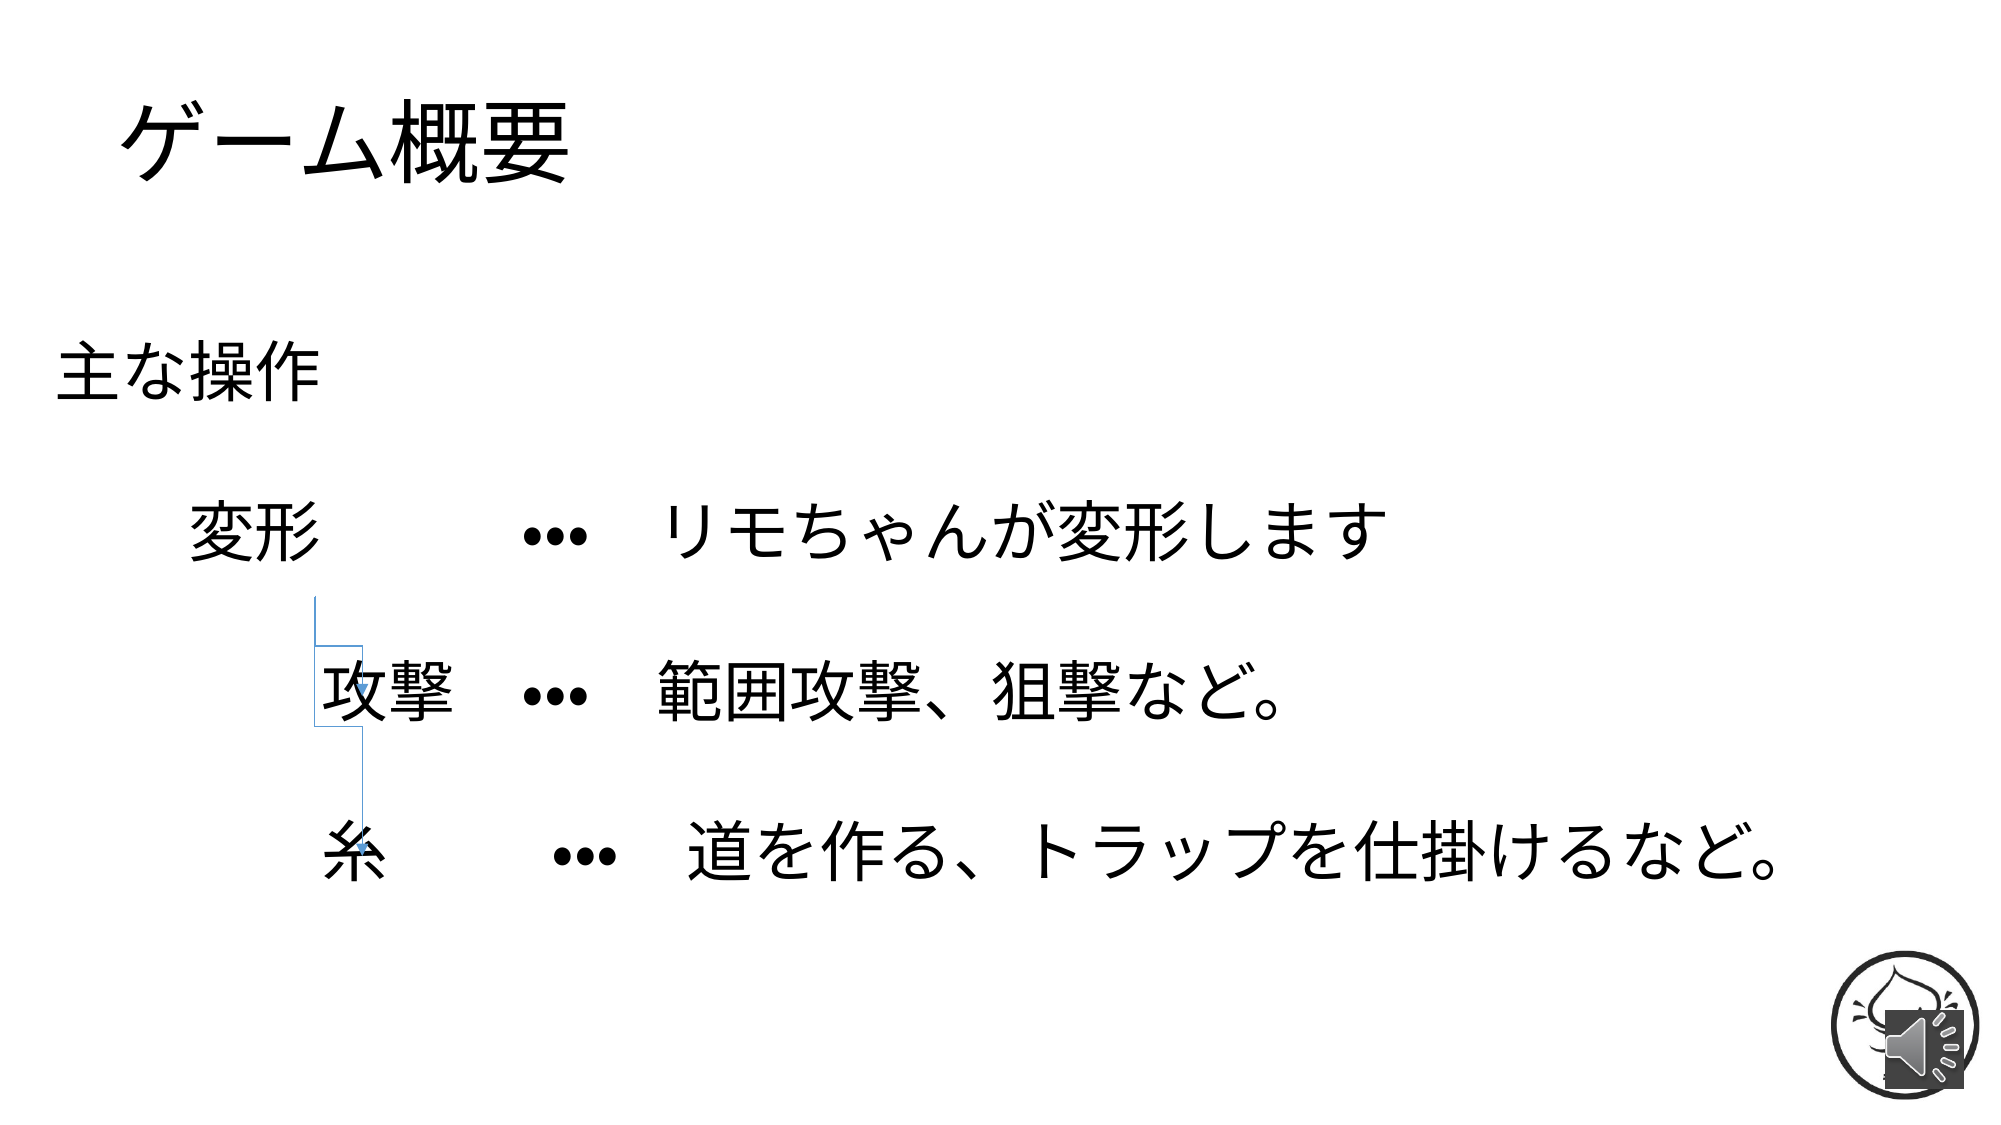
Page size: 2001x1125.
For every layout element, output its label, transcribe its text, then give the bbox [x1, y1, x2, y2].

text_box ゲーム概要 [101, 77, 588, 202]
text_box 主な操作 変形 ・・・ リモちゃんが変形します 攻撃 ・・・ 範囲攻撃、狙撃など。 糸 ・・・ 道を作る、トラップを仕掛けるなど。 [39, 322, 1834, 977]
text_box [208, 702, 468, 751]
picture [1802, 927, 2000, 1125]
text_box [288, 622, 390, 670]
